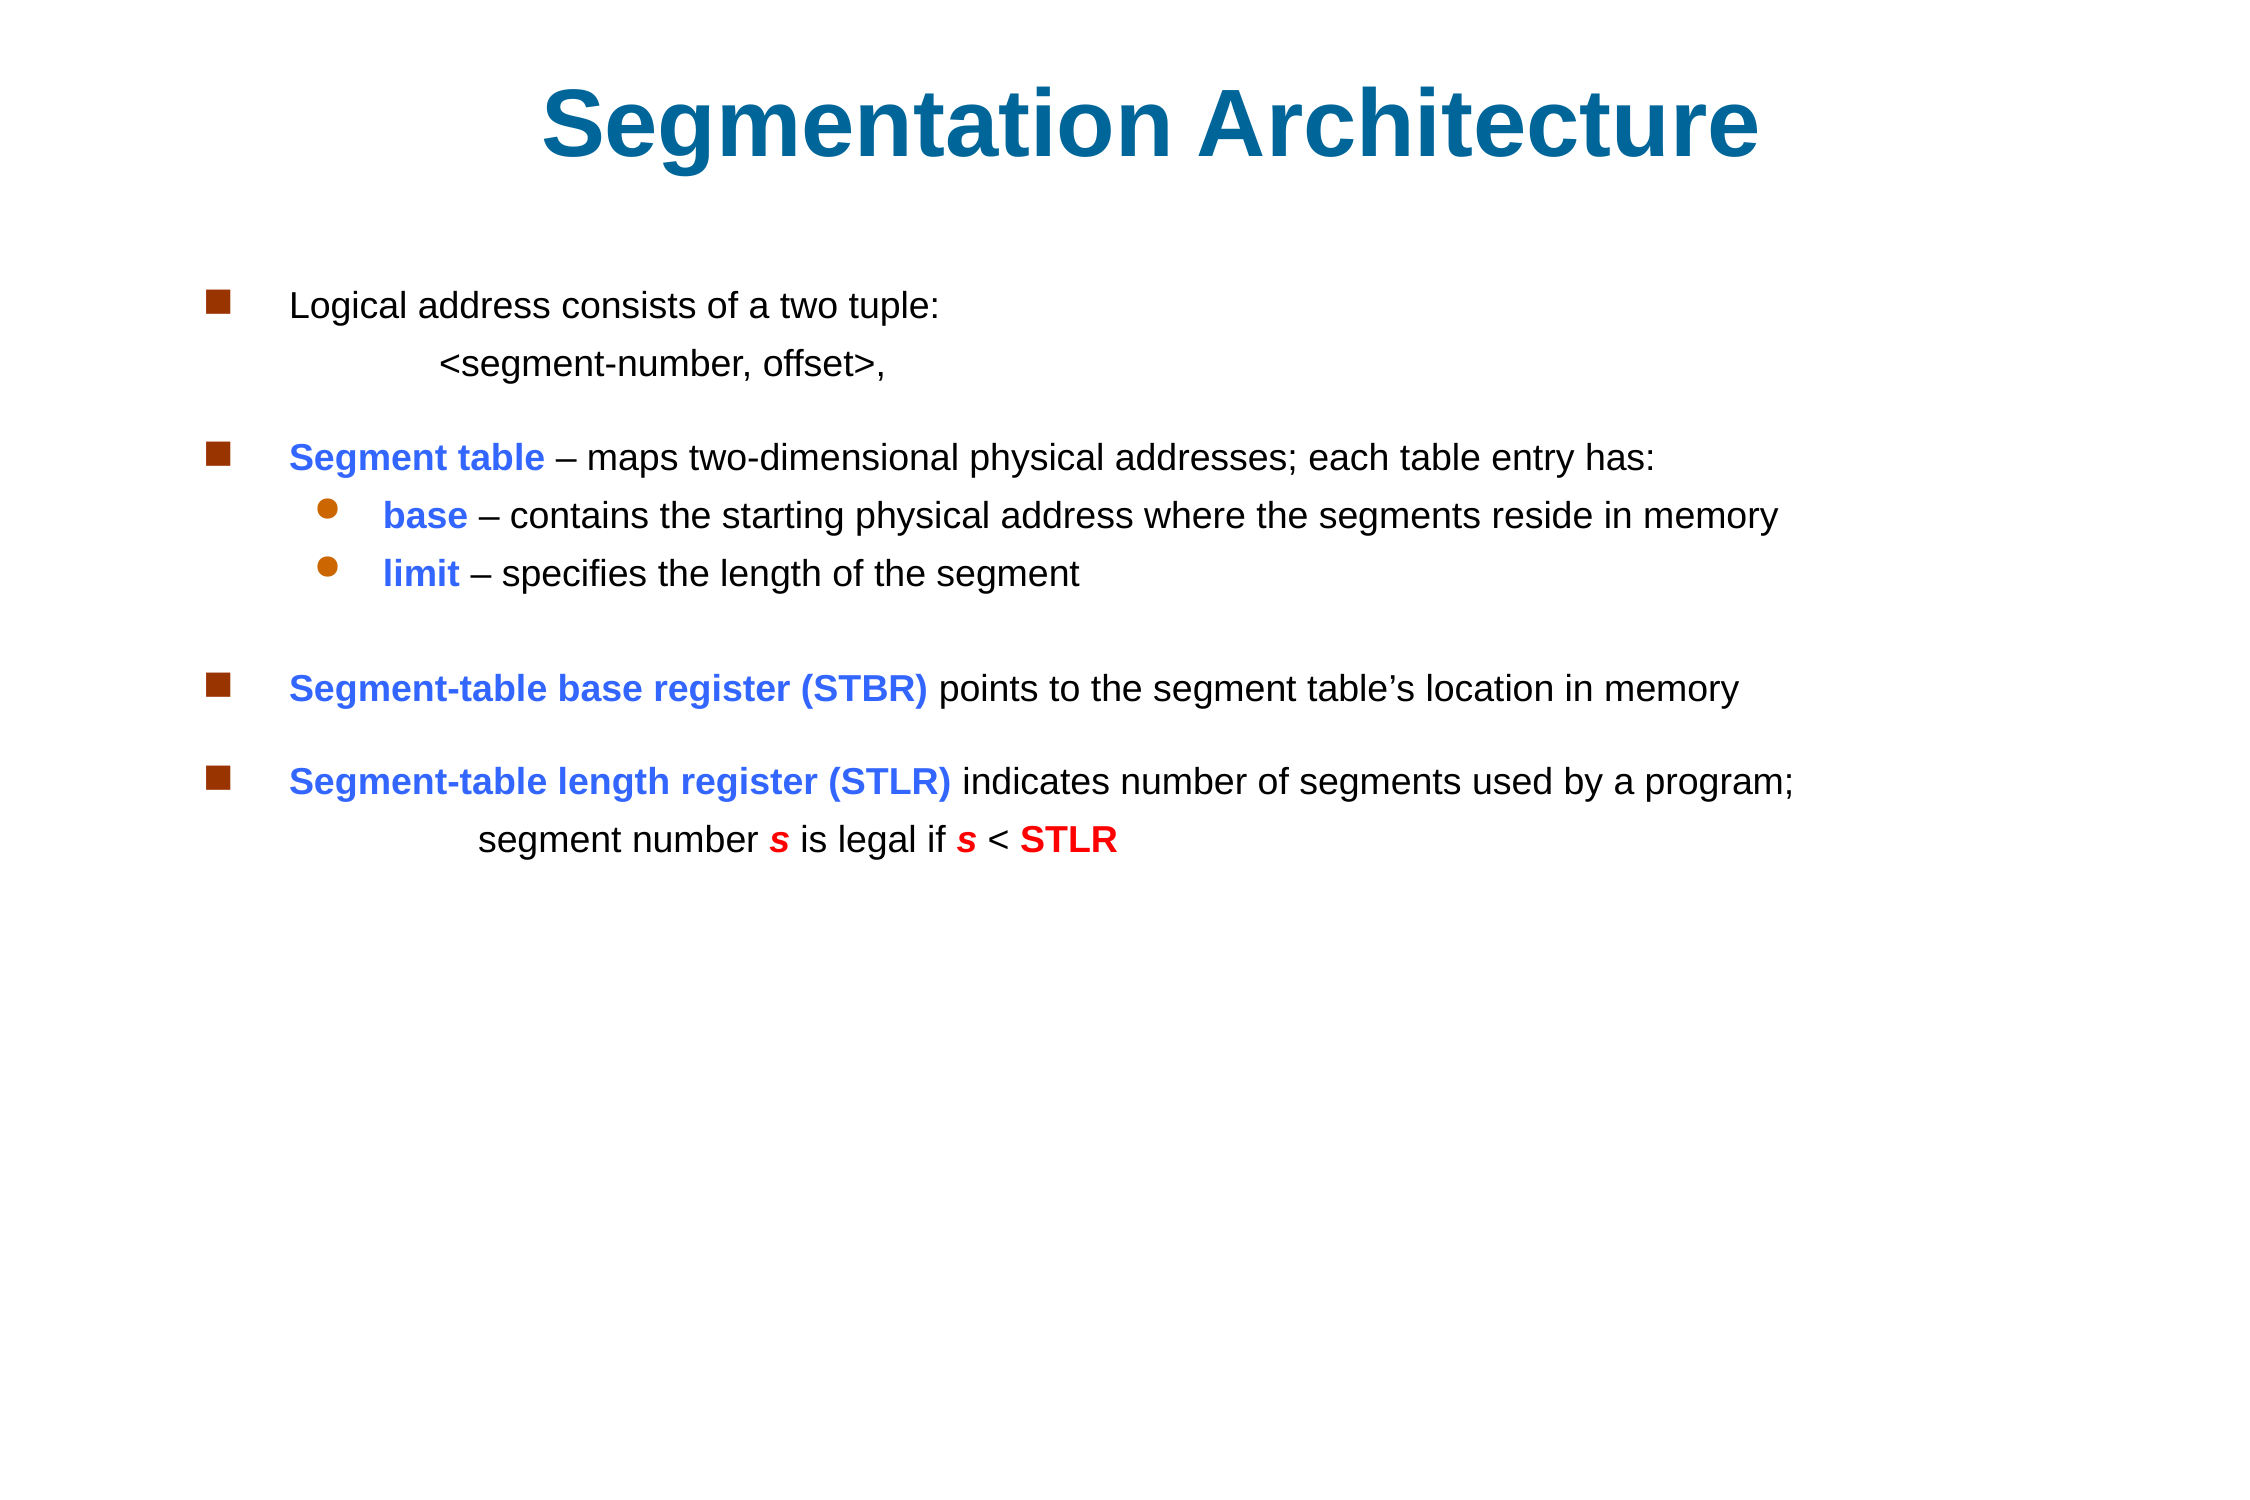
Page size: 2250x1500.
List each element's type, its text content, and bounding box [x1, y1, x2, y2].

title Segmentation Architecture [191, 60, 2138, 187]
list Logical address consists of a two tuple: <segment-number, offset>, Segment table – maps two-dimensional physical addresses; each table entry has: base – contains the starting physical address where the segments reside in memory limit – specifies the length of the segment Segment-table base register (STBR) points to the segment table’s location in memory Segment-table length register (STLR) indicates number of segments used by a program; segment number s is legal if s < STLR [187, 269, 2091, 1376]
